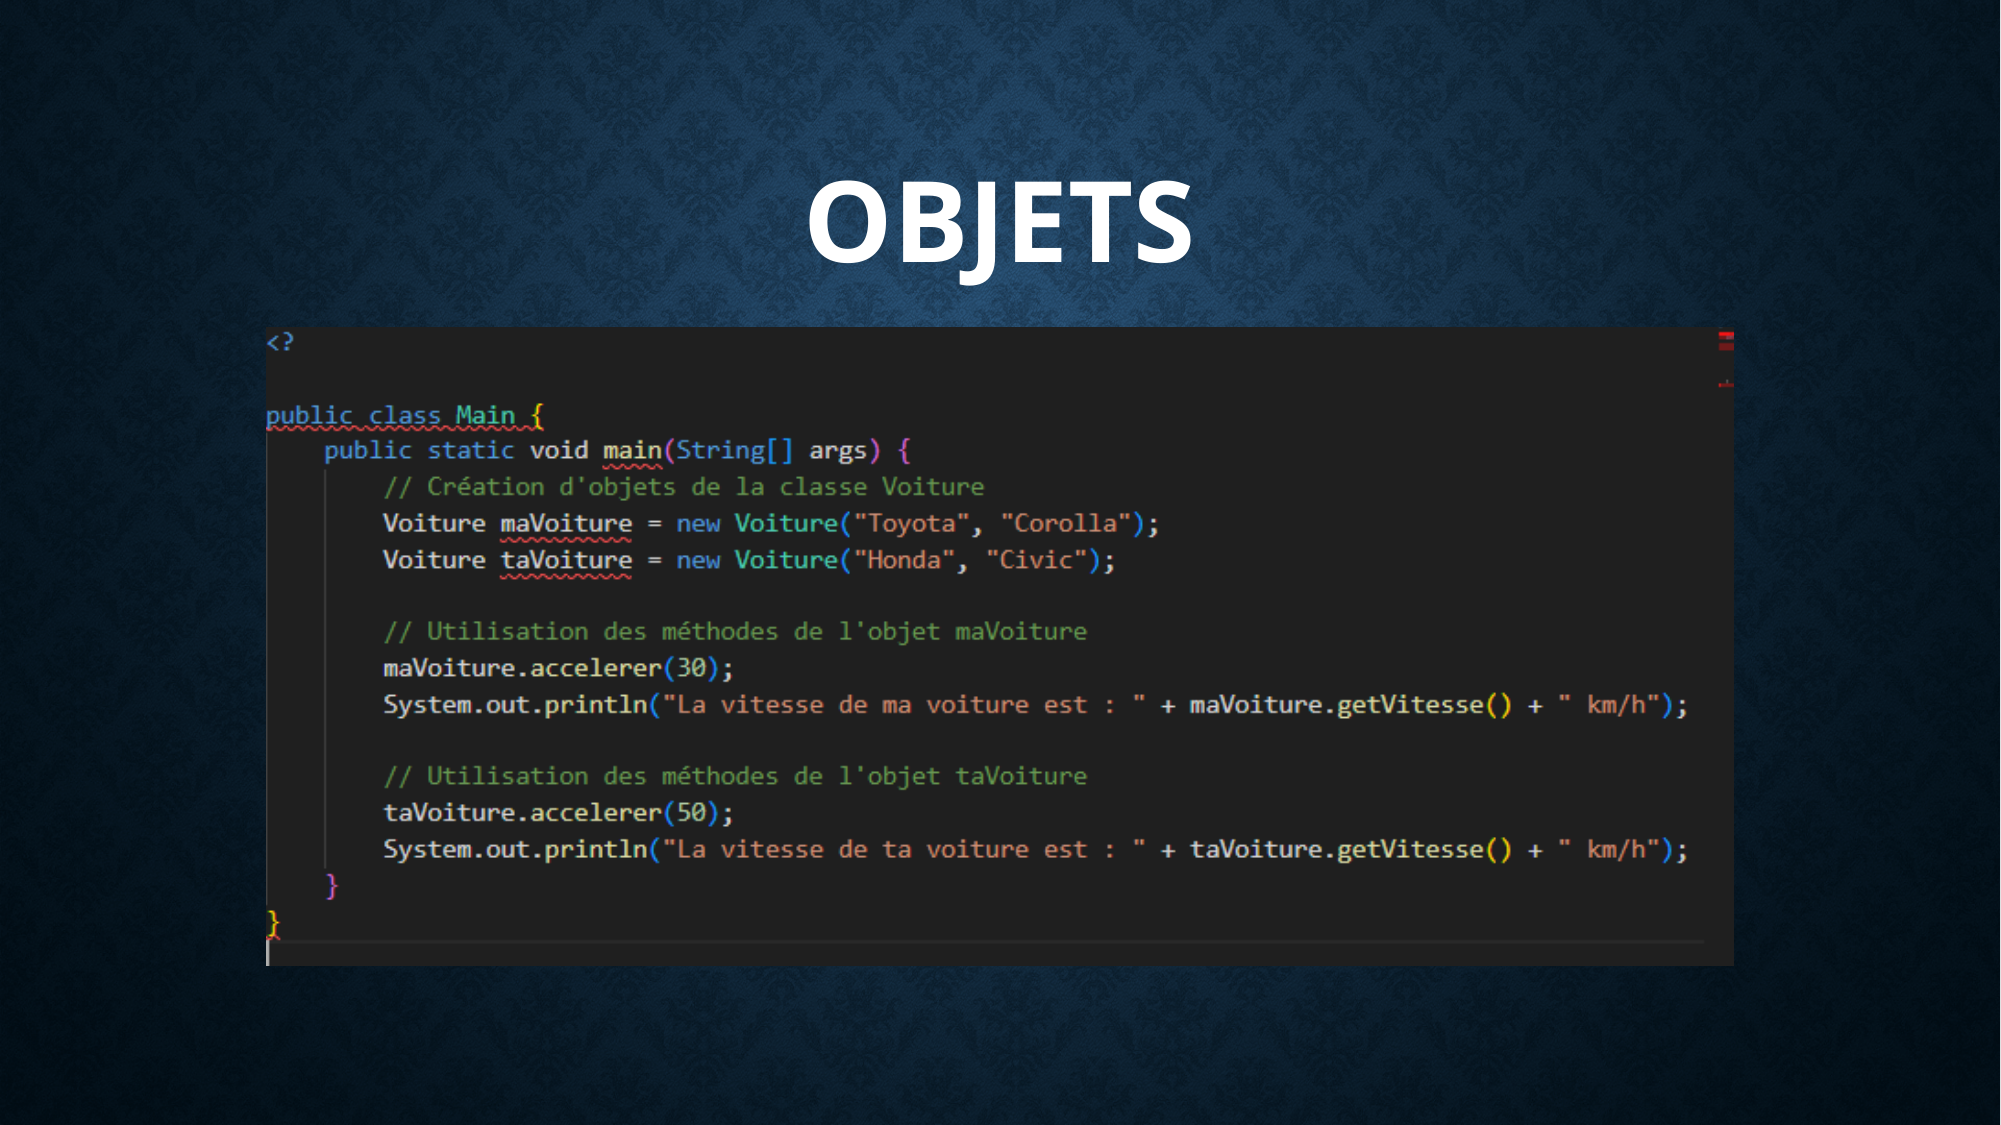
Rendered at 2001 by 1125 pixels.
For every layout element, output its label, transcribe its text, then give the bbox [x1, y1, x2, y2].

title oBJETS [643, 114, 1357, 306]
picture [266, 326, 1734, 967]
